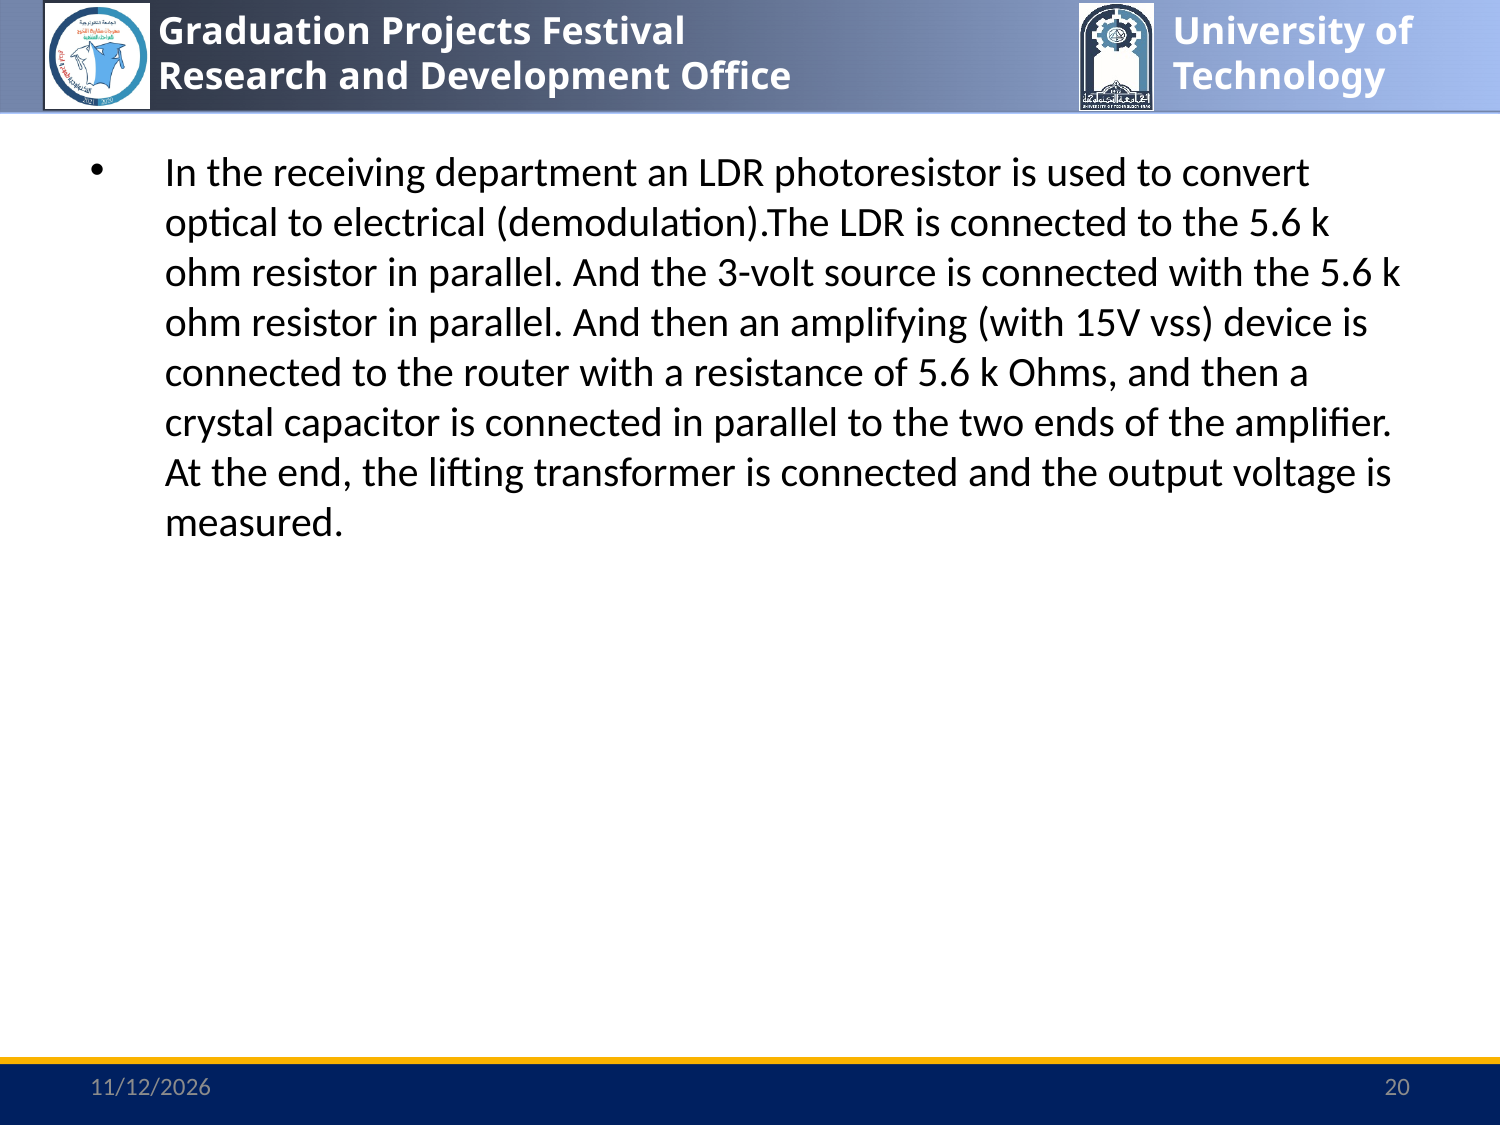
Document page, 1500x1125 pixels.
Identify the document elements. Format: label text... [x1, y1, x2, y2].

slide_number 20 [1074, 1055, 1425, 1116]
picture [45, 3, 150, 109]
title In the receiving department an LDR photoresistor is used to convert optical to electrical (demodulation).The LDR is connected to the 5.6 k ohm resistor in parallel. And the 3-volt source is connected with the 5.6 k ohm resistor in parallel. And then an amplifying (with 15V vss) device is connected to the router with a resistance of 5.6 k Ohms, and then a crystal capacitor is connected in parallel to the two ends of the amplifier. At the end, the lifting transformer is connected and the output voltage is measured. [75, 137, 1425, 1000]
footer [512, 1055, 988, 1116]
picture [1079, 3, 1154, 111]
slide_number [75, 1055, 425, 1116]
